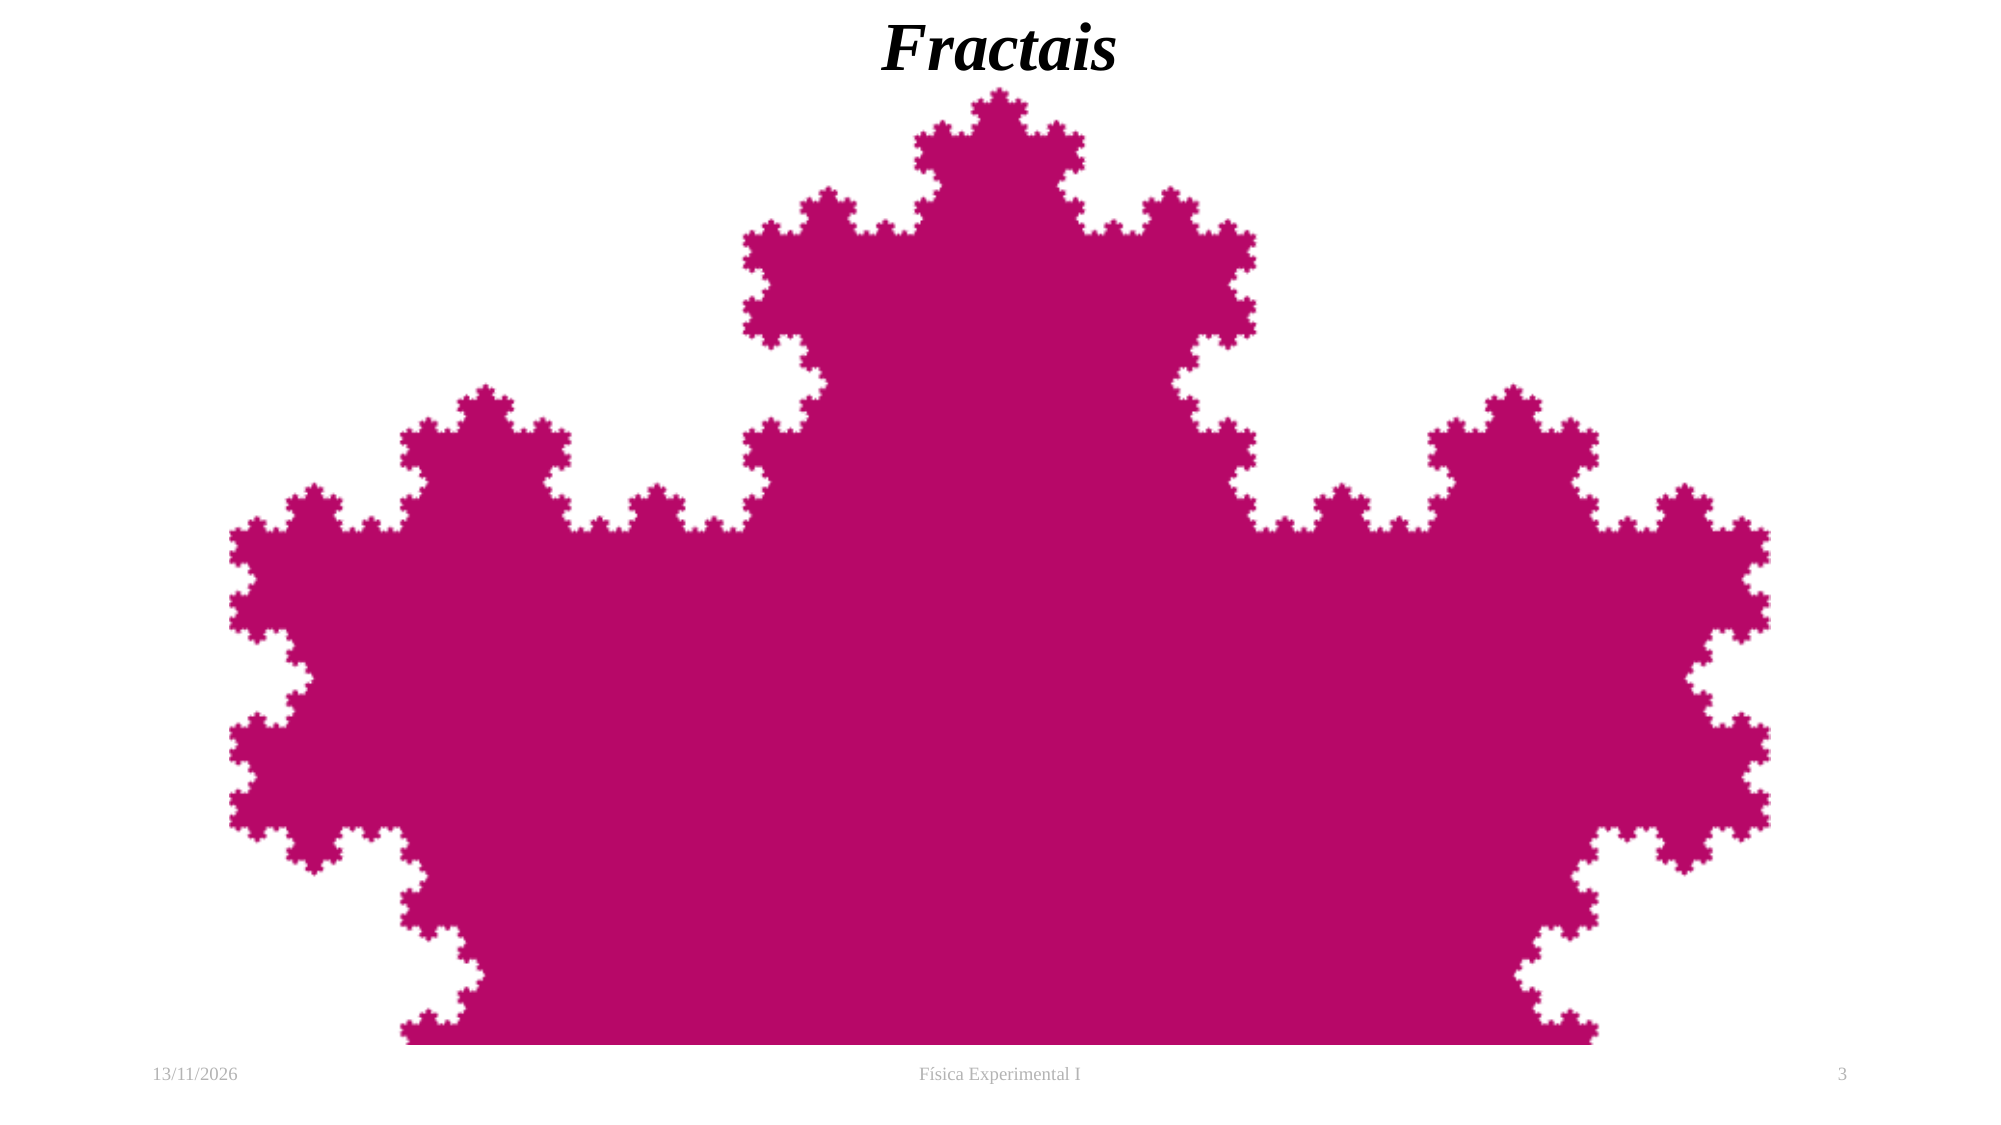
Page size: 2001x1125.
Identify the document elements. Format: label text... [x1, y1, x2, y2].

picture [229, 80, 1771, 1045]
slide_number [137, 1042, 588, 1103]
footer Física Experimental I [662, 1045, 1338, 1103]
slide_number 3 [1412, 1042, 1863, 1103]
title Fractais [0, 0, 2000, 114]
